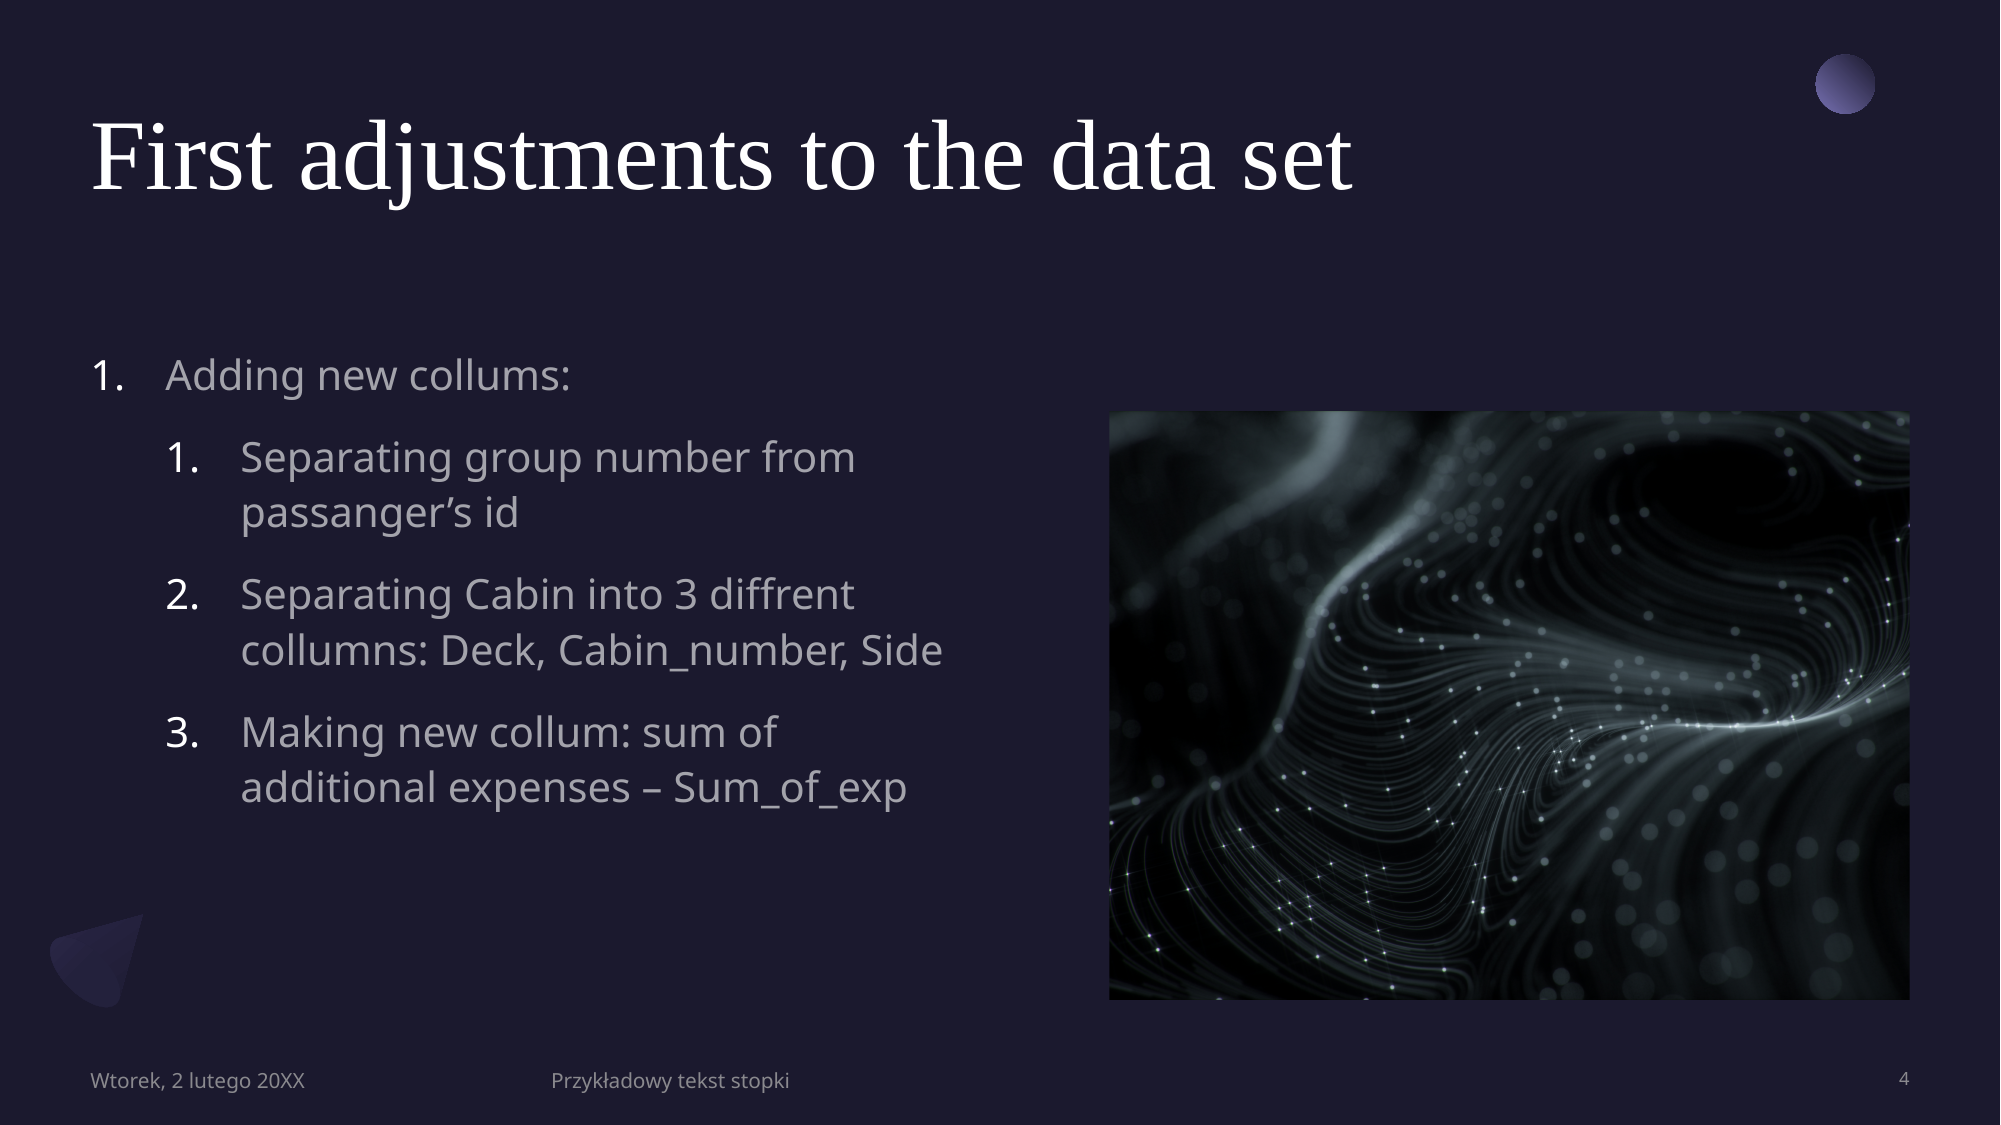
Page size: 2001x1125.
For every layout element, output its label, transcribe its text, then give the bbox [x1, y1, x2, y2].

picture [1109, 411, 1910, 1000]
list Adding new collums: Separating group number from passanger’s id Separating Cabin into 3 diffrent collumns: Deck, Cabin_number, Side Making new collum: sum of additional expenses – Sum_of_exp [90, 343, 982, 1000]
title First adjustments to the data set [90, 90, 1910, 309]
footer Przykładowy tekst stopki [551, 1067, 1598, 1093]
slide_number 4 [1632, 1067, 1910, 1093]
slide_number Wtorek, 2 lutego 20XX [90, 1067, 522, 1093]
